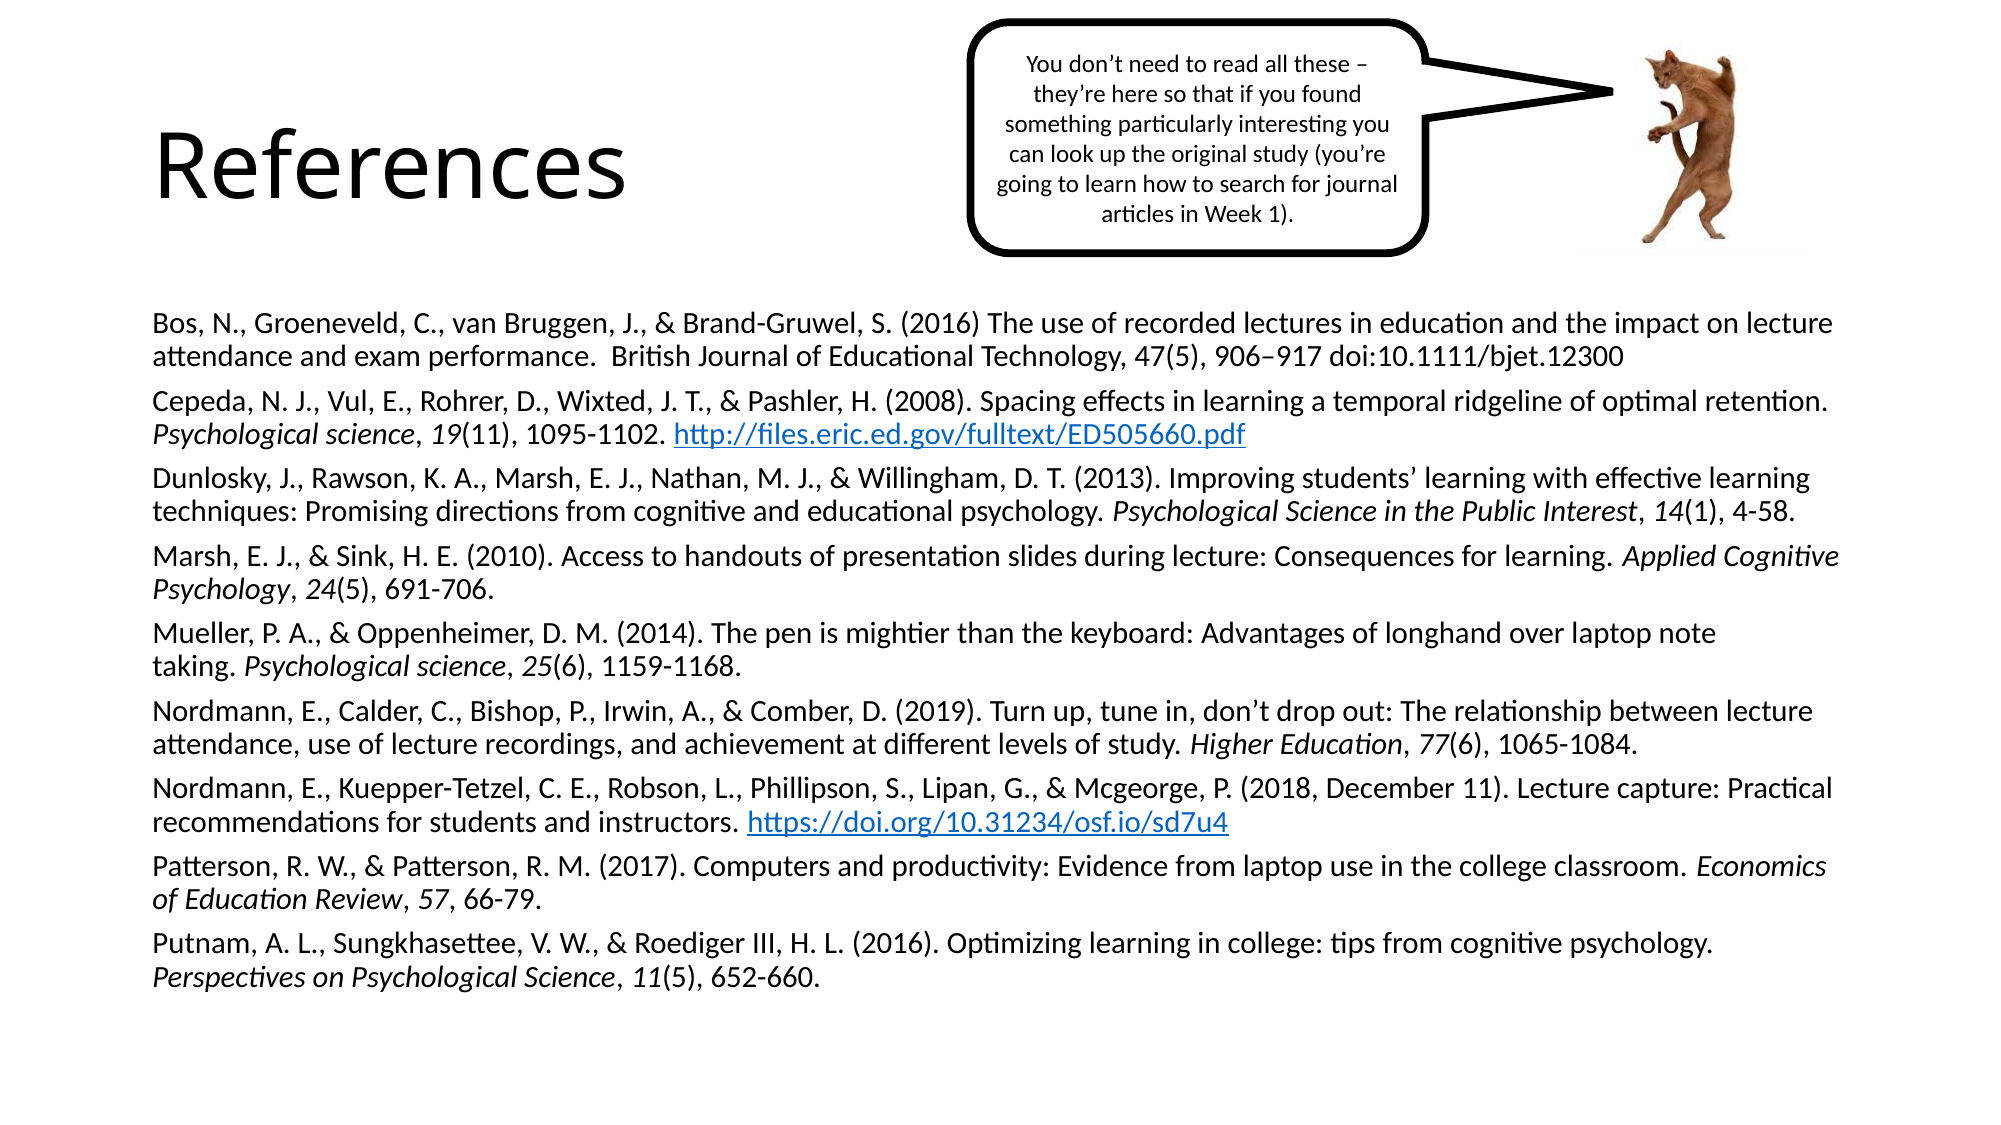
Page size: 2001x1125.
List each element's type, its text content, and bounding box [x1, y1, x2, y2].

picture [1569, 39, 1808, 254]
list Bos, N., Groeneveld, C., van Bruggen, J., & Brand-Gruwel, S. (2016) The use of recorded lectures in education and the impact on lecture attendance and exam performance. British Journal of Educational Technology, 47(5), 906–917 doi:10.1111/bjet.12300 Cepeda, N. J., Vul, E., Rohrer, D., Wixted, J. T., & Pashler, H. (2008). Spacing effects in learning a temporal ridgeline of optimal retention. Psychological science, 19(11), 1095-1102. http://files.eric.ed.gov/fulltext/ED505660.pdf Dunlosky, J., Rawson, K. A., Marsh, E. J., Nathan, M. J., & Willingham, D. T. (2013). Improving students’ learning with effective learning techniques: Promising directions from cognitive and educational psychology. Psychological Science in the Public Interest, 14(1), 4-58. Marsh, E. J., & Sink, H. E. (2010). Access to handouts of presentation slides during lecture: Consequences for learning. Applied Cognitive Psychology, 24(5), 691-706. Mueller, P. A., & Oppenheimer, D. M. (2014). The pen is mightier than the keyboard: Advantages of longhand over laptop note taking. Psychological science, 25(6), 1159-1168. Nordmann, E., Calder, C., Bishop, P., Irwin, A., & Comber, D. (2019). Turn up, tune in, don’t drop out: The relationship between lecture attendance, use of lecture recordings, and achievement at different levels of study. Higher Education, 77(6), 1065-1084. Nordmann, E., Kuepper-Tetzel, C. E., Robson, L., Phillipson, S., Lipan, G., & Mcgeorge, P. (2018, December 11). Lecture capture: Practical recommendations for students and instructors. https://doi.org/10.31234/osf.io/sd7u4 Patterson, R. W., & Patterson, R. M. (2017). Computers and productivity: Evidence from laptop use in the college classroom. Economics of Education Review, 57, 66-79. Putnam, A. L., Sungkhasettee, V. W., & Roediger III, H. L. (2016). Optimizing learning in college: tips from cognitive psychology. Perspectives on Psychological Science, 11(5), 652-660. [137, 299, 1863, 1014]
text_box You don’t need to read all these – they’re here so that if you found something particularly interesting you can look up the original study (you’re going to learn how to search for journal articles in Week 1). [969, 21, 1569, 255]
title References [137, 59, 1863, 278]
